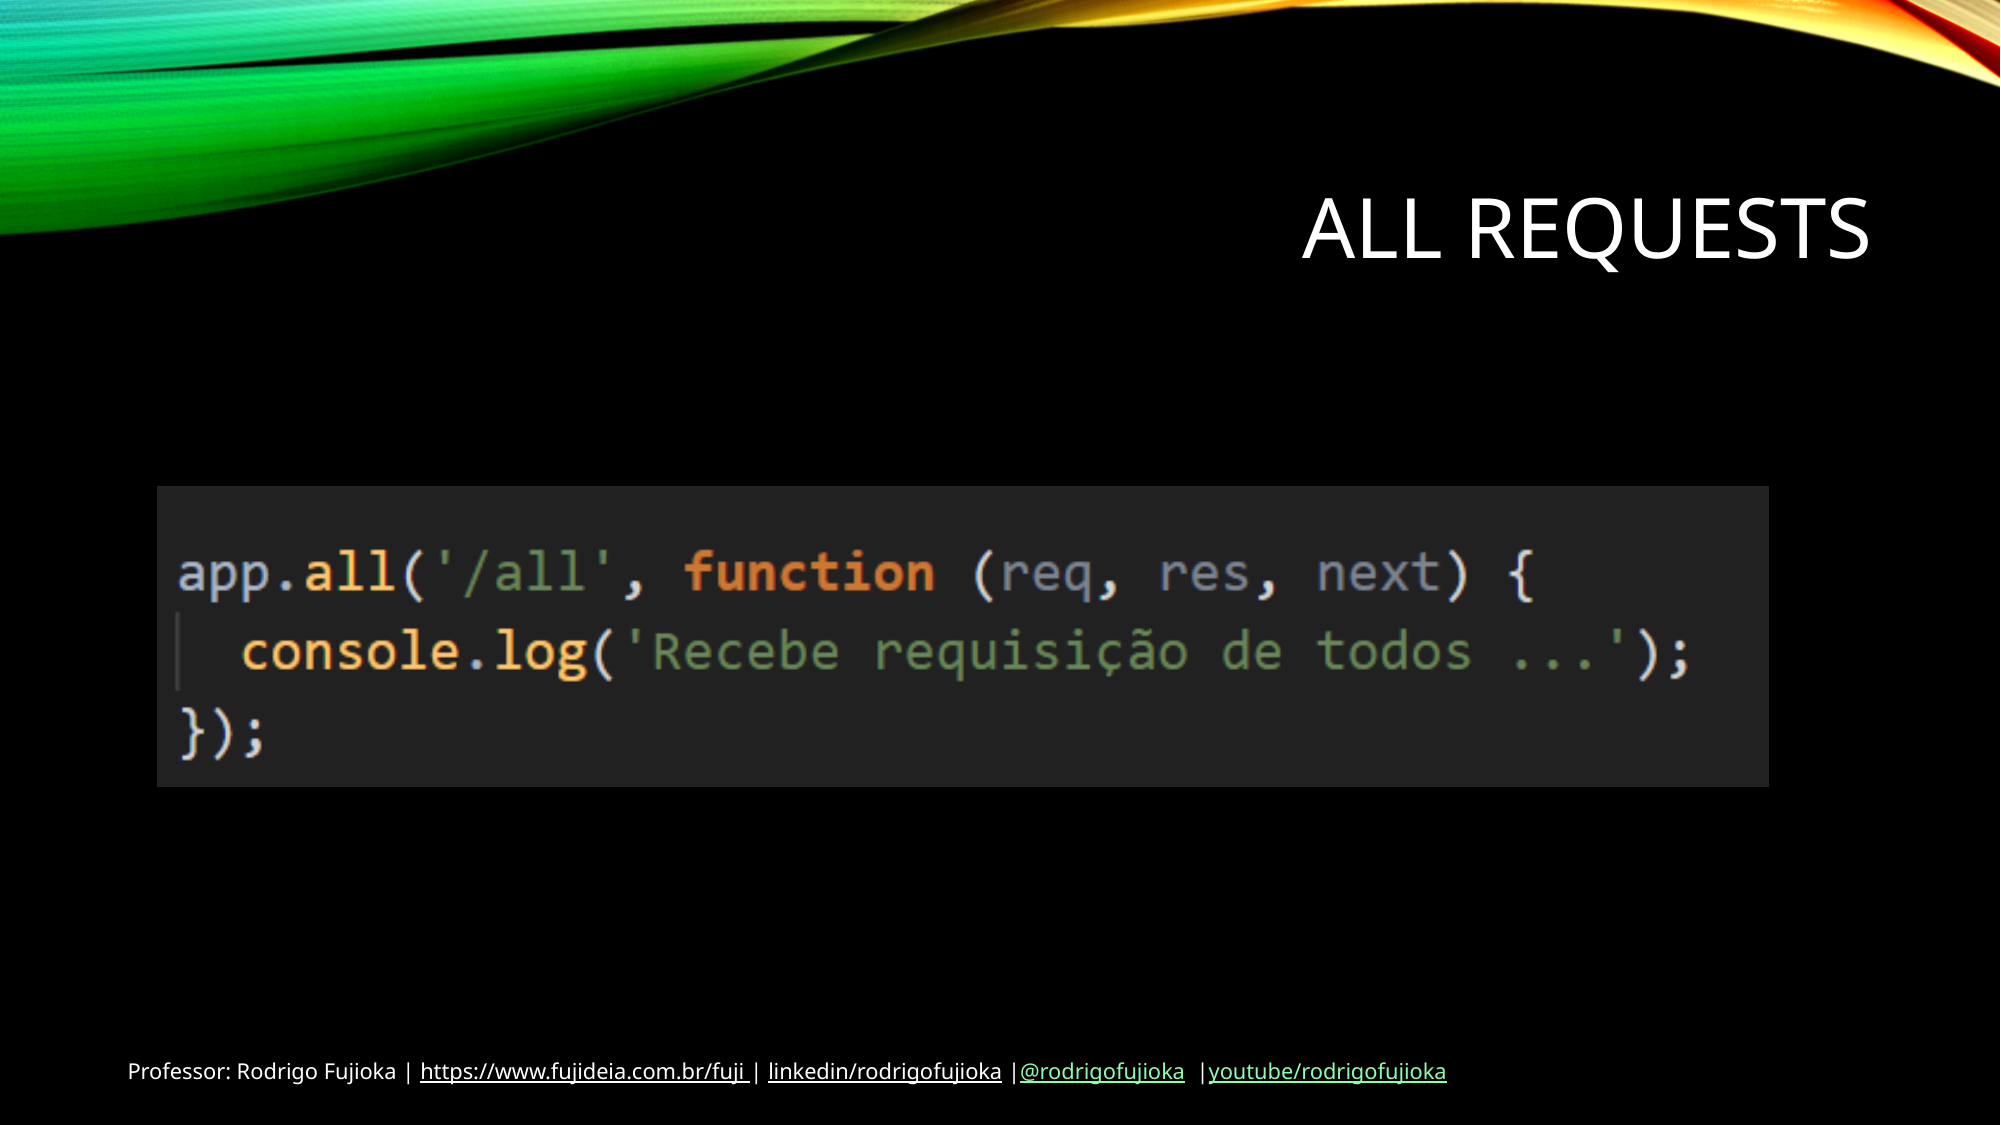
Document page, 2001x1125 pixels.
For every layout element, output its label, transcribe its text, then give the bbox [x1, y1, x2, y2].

footer Professor: Rodrigo Fujioka | https://www.fujideia.com.br/fuji | linkedin/rodrigofujioka |@rodrigofujioka |youtube/rodrigofujioka [112, 1042, 1592, 1103]
picture [157, 486, 1769, 787]
title ALL Requests [474, 125, 1888, 338]
picture [0, 0, 2000, 237]
